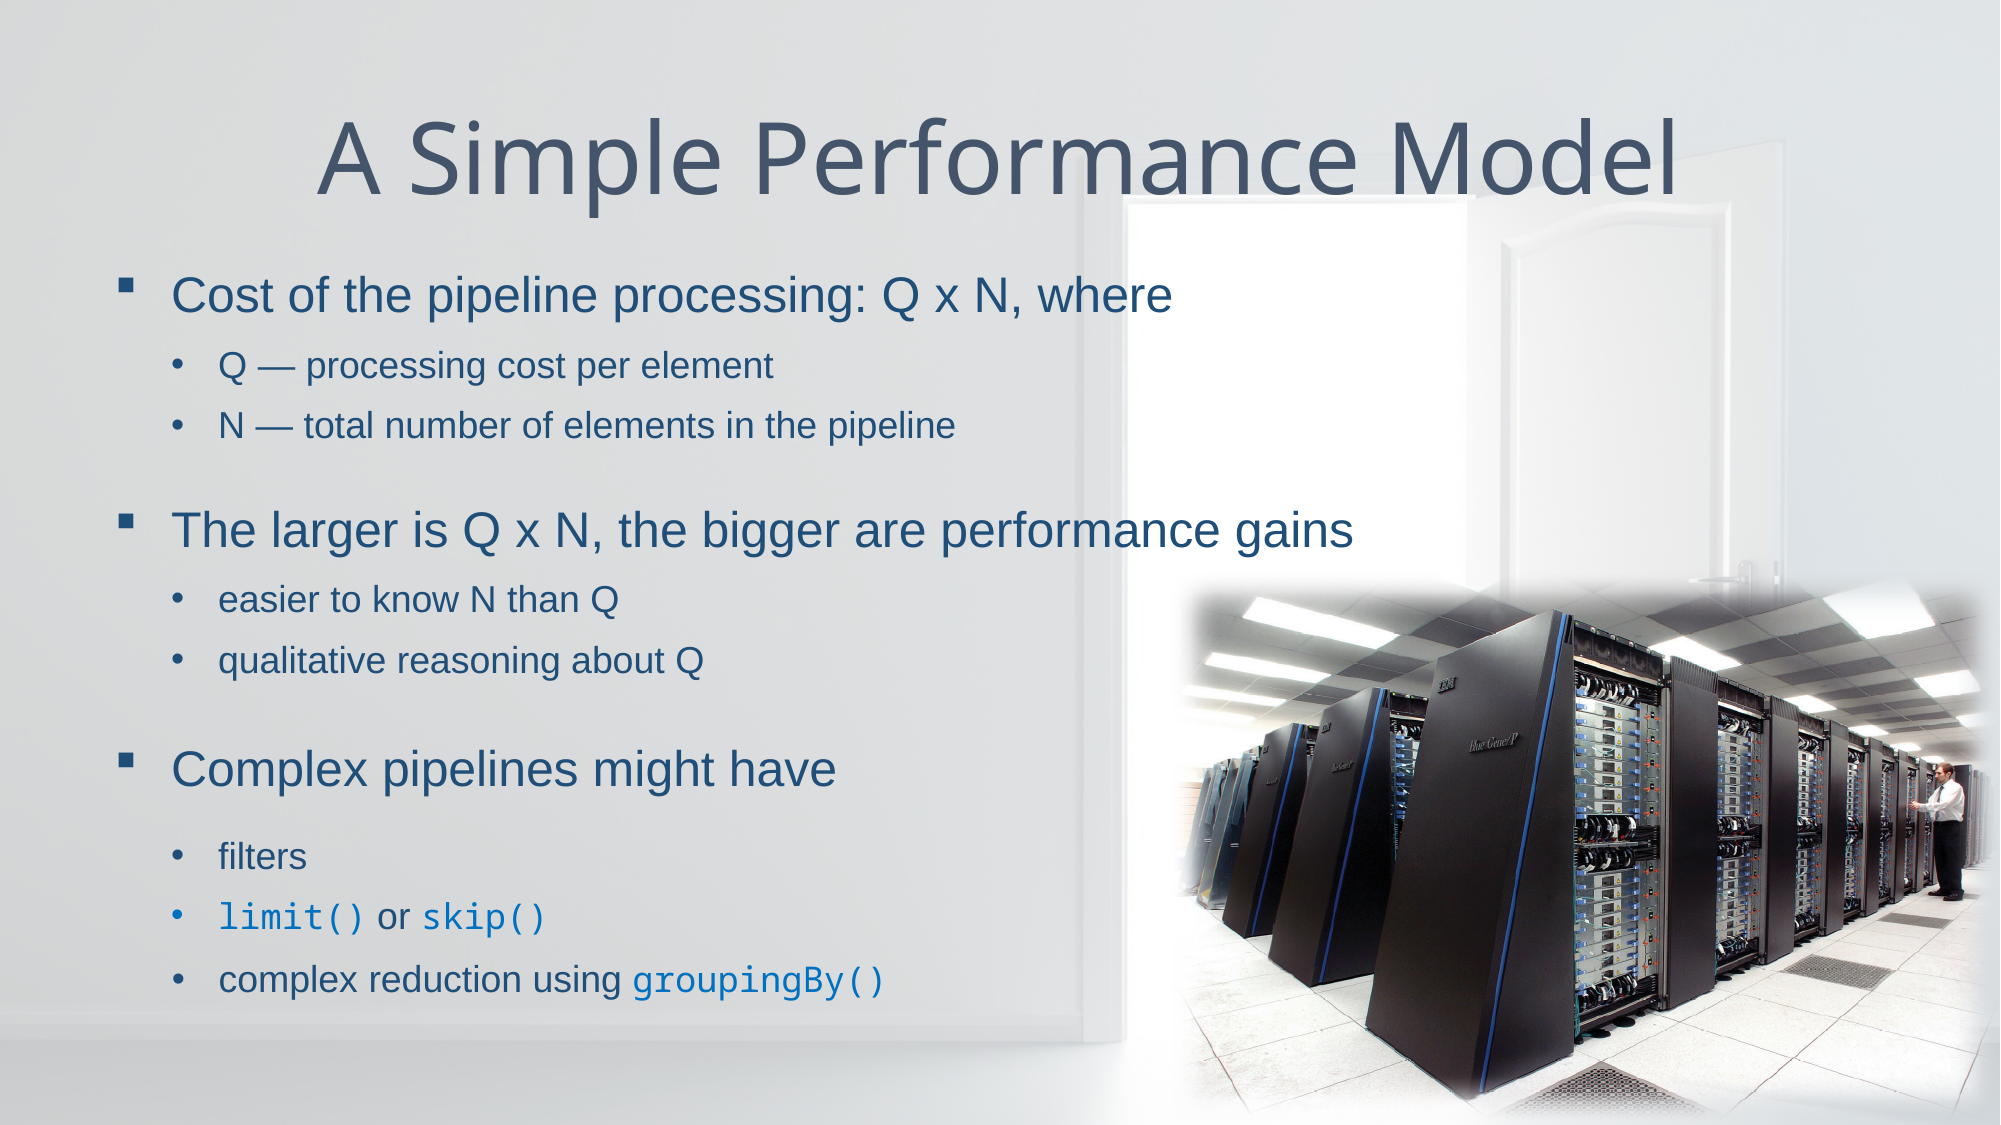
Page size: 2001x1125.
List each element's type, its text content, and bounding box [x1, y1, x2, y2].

title A Simple Performance Model [99, 79, 1900, 223]
text_box N — total number of elements in the pipeline [156, 394, 1900, 454]
text_box easier to know N than Q [156, 567, 1900, 628]
text_box complex reduction using groupingBy() [157, 948, 1172, 1008]
picture [1172, 572, 2000, 1121]
text_box limit() or skip() [156, 884, 1172, 945]
text_box Cost of the pipeline processing: Q x N, where [99, 254, 1844, 330]
text_box filters [156, 824, 1172, 884]
text_box Complex pipelines might have [99, 728, 1172, 804]
text_box The larger is Q x N, the bigger are performance gains [99, 490, 1844, 566]
text_box Q — processing cost per element [156, 333, 1900, 394]
text_box qualitative reasoning about Q [156, 628, 1172, 689]
